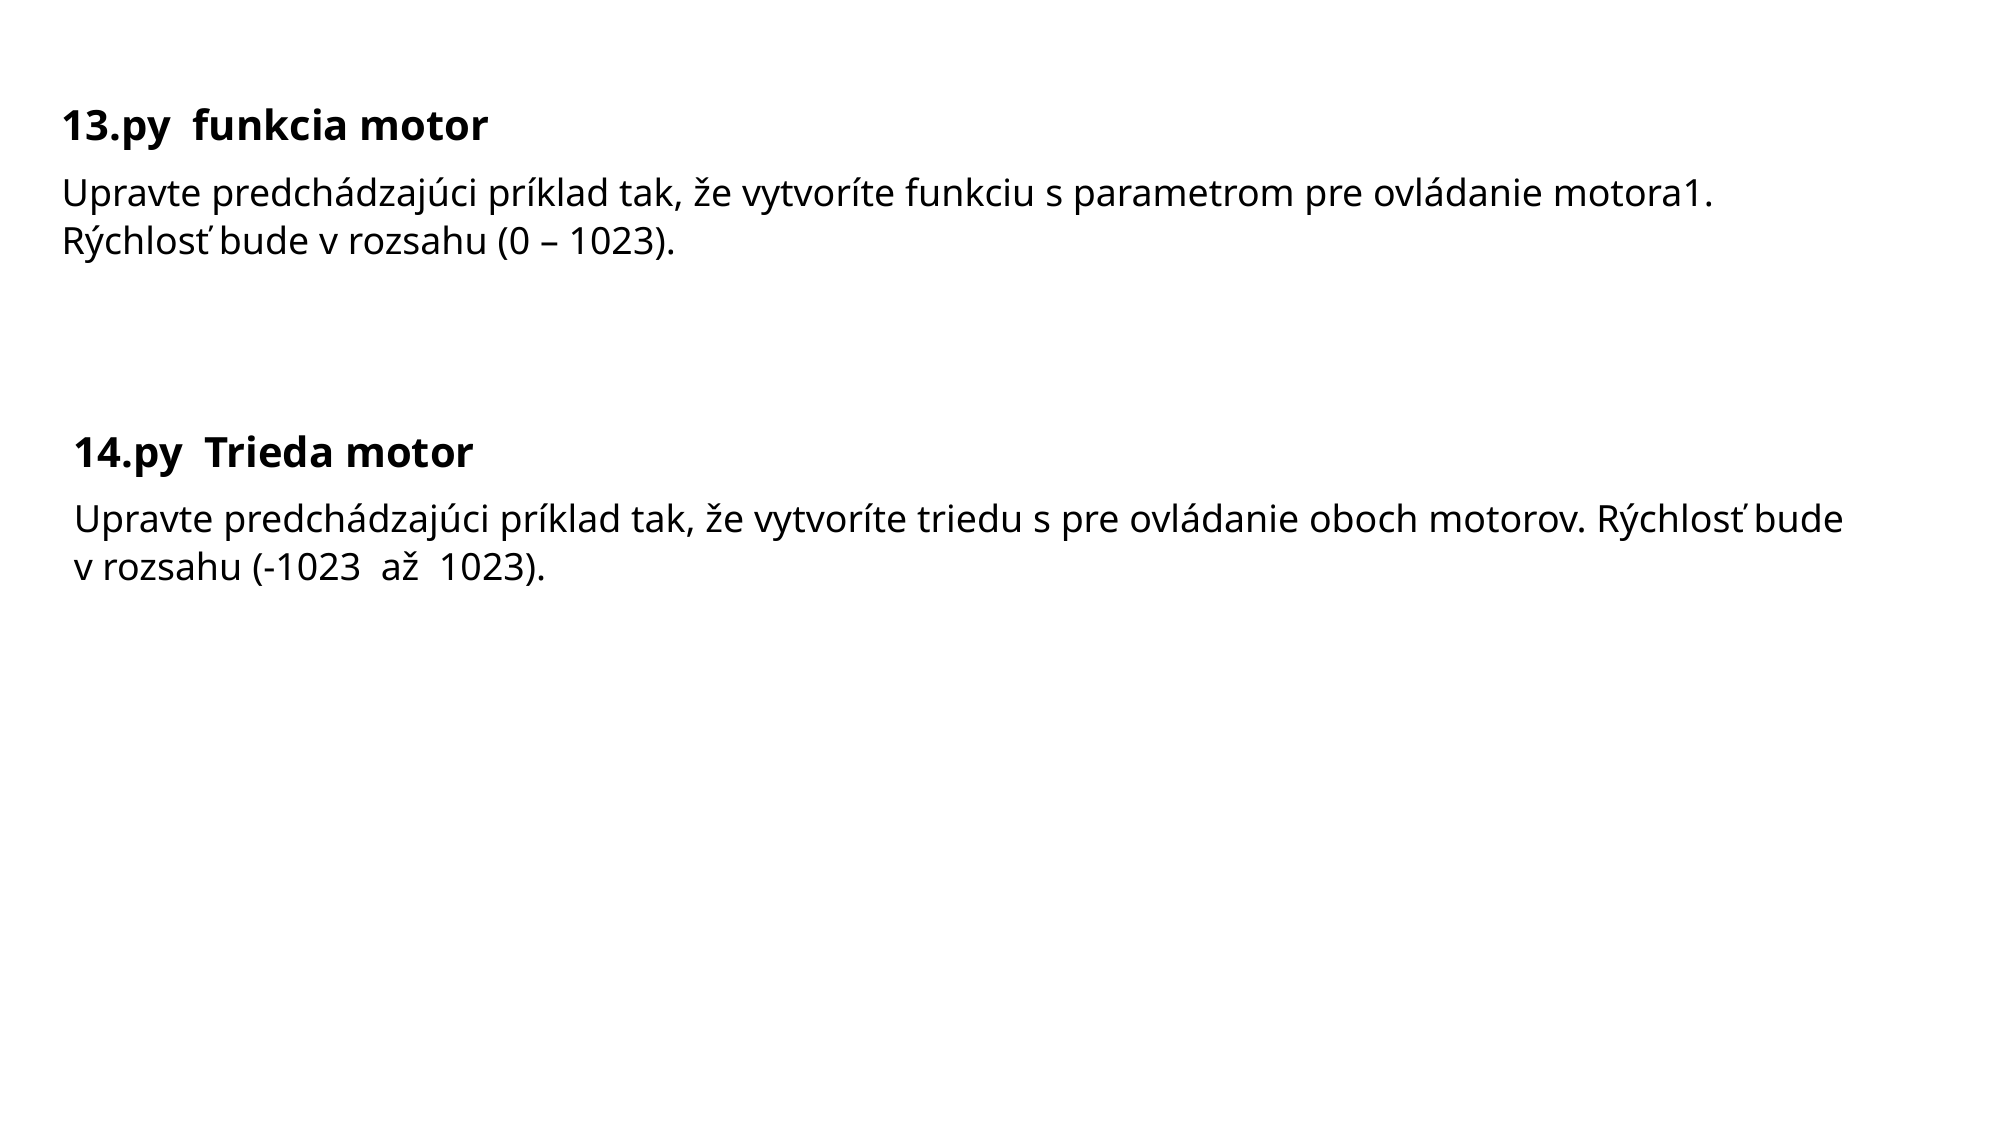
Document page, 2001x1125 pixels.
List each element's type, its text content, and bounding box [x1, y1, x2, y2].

text_box 14.py Trieda motor Upravte predchádzajúci príklad tak, že vytvoríte triedu s pre ovládanie oboch motorov. Rýchlosť bude v rozsahu (-1023 až 1023). [59, 414, 1876, 661]
text_box 13.py funkcia motor Upravte predchádzajúci príklad tak, že vytvoríte funkciu s parametrom pre ovládanie motora1. Rýchlosť bude v rozsahu (0 – 1023). [46, 87, 1876, 334]
